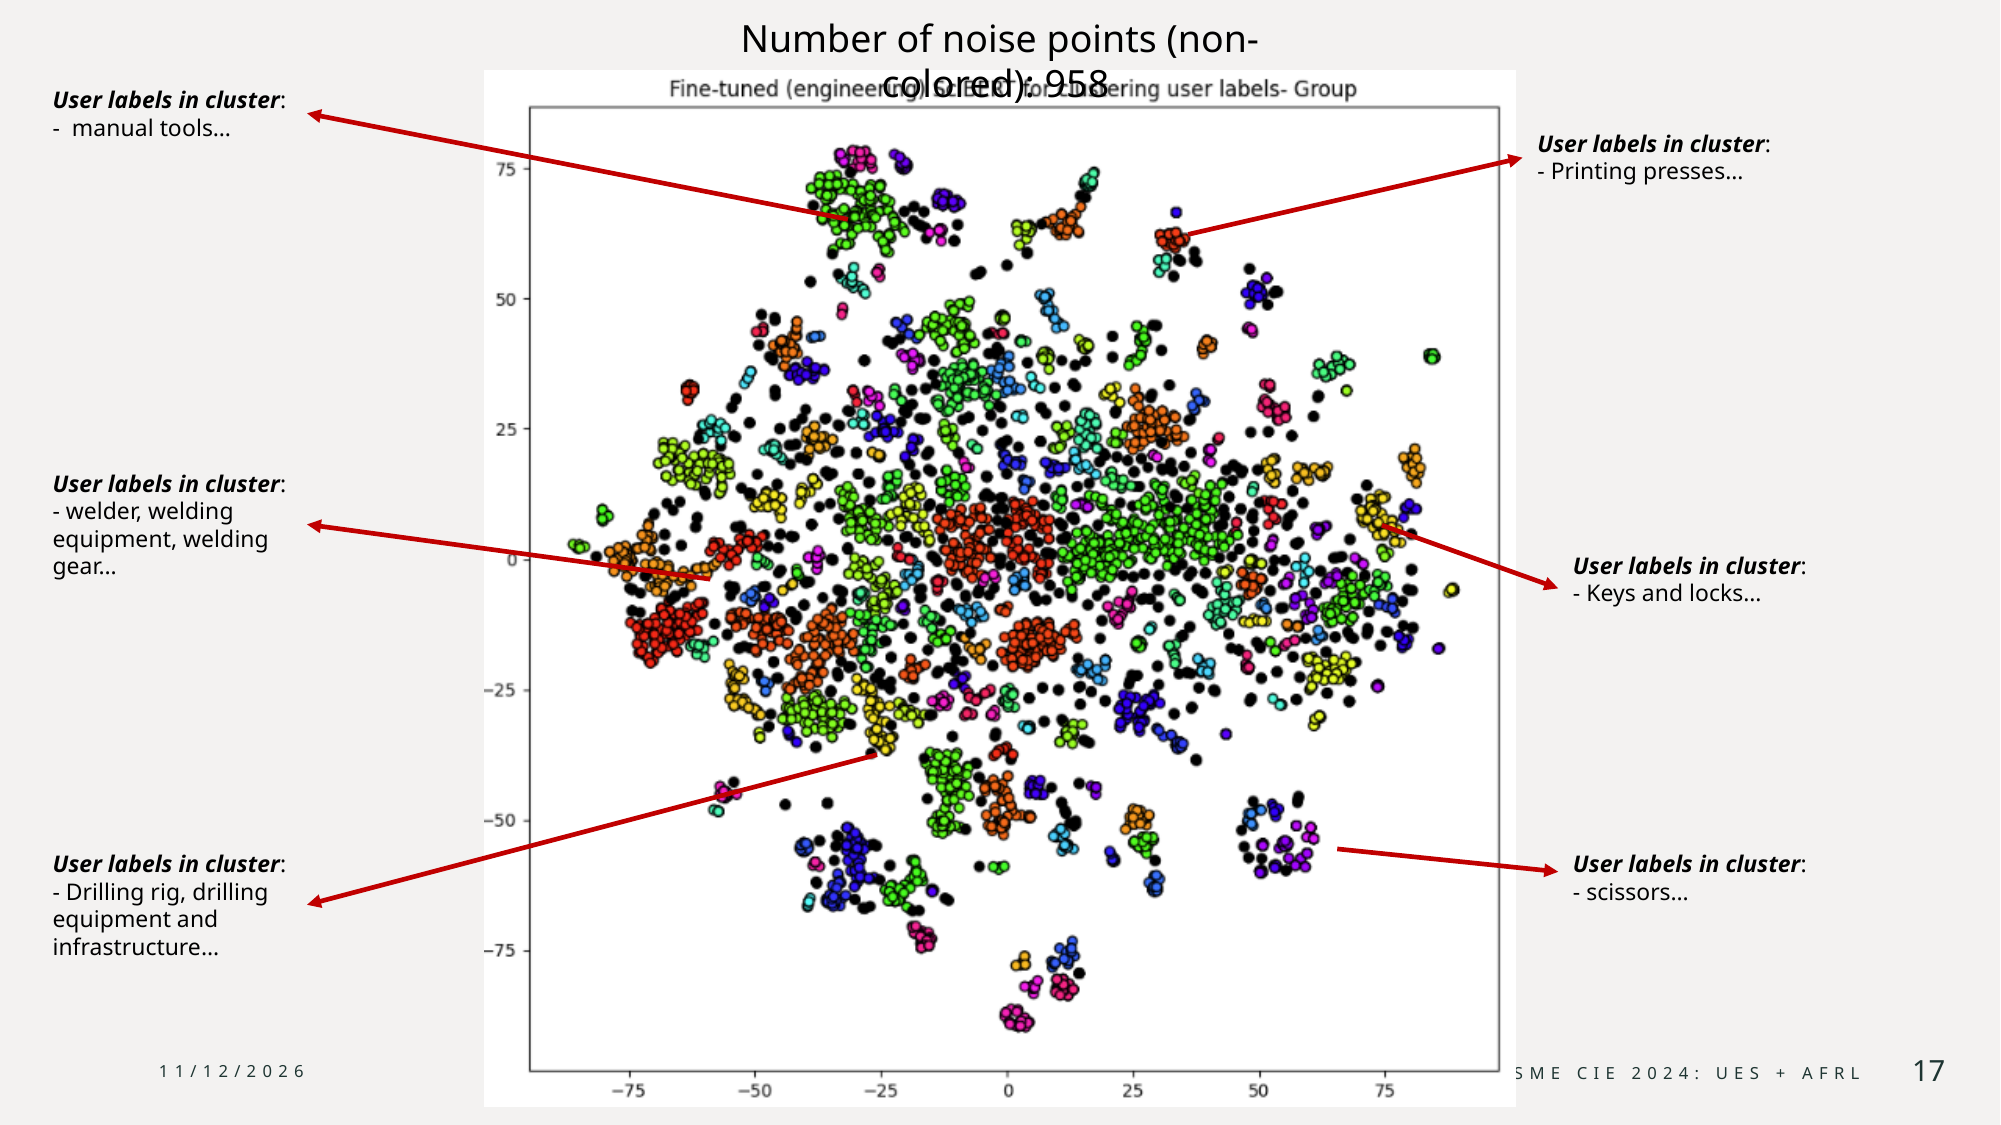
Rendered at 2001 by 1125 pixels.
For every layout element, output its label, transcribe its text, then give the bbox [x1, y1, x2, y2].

text_box User labels in cluster: - scissors… [1558, 842, 1828, 913]
text_box User labels in cluster: - Drilling rig, drilling equipment and infrastructure… [37, 842, 307, 968]
text_box User labels in cluster: - Printing presses… [1522, 122, 1792, 192]
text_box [1381, 524, 1559, 589]
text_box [1336, 848, 1559, 873]
picture [483, 69, 1517, 1107]
text_box User labels in cluster: - manual tools… [37, 78, 307, 149]
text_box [306, 113, 849, 220]
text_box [306, 524, 711, 580]
text_box User labels in cluster: - welder, welding equipment, welding gear… [37, 462, 307, 587]
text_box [1187, 157, 1523, 235]
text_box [306, 754, 878, 907]
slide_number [143, 1042, 483, 1103]
text_box User labels in cluster: - Keys and locks… [1558, 543, 1828, 614]
text_box Number of noise points (non-colored): 958 [654, 7, 1346, 69]
slide_number 17 [1875, 1042, 1961, 1103]
footer ASME CIE 2024: UES + AFRL [1517, 1042, 1875, 1103]
